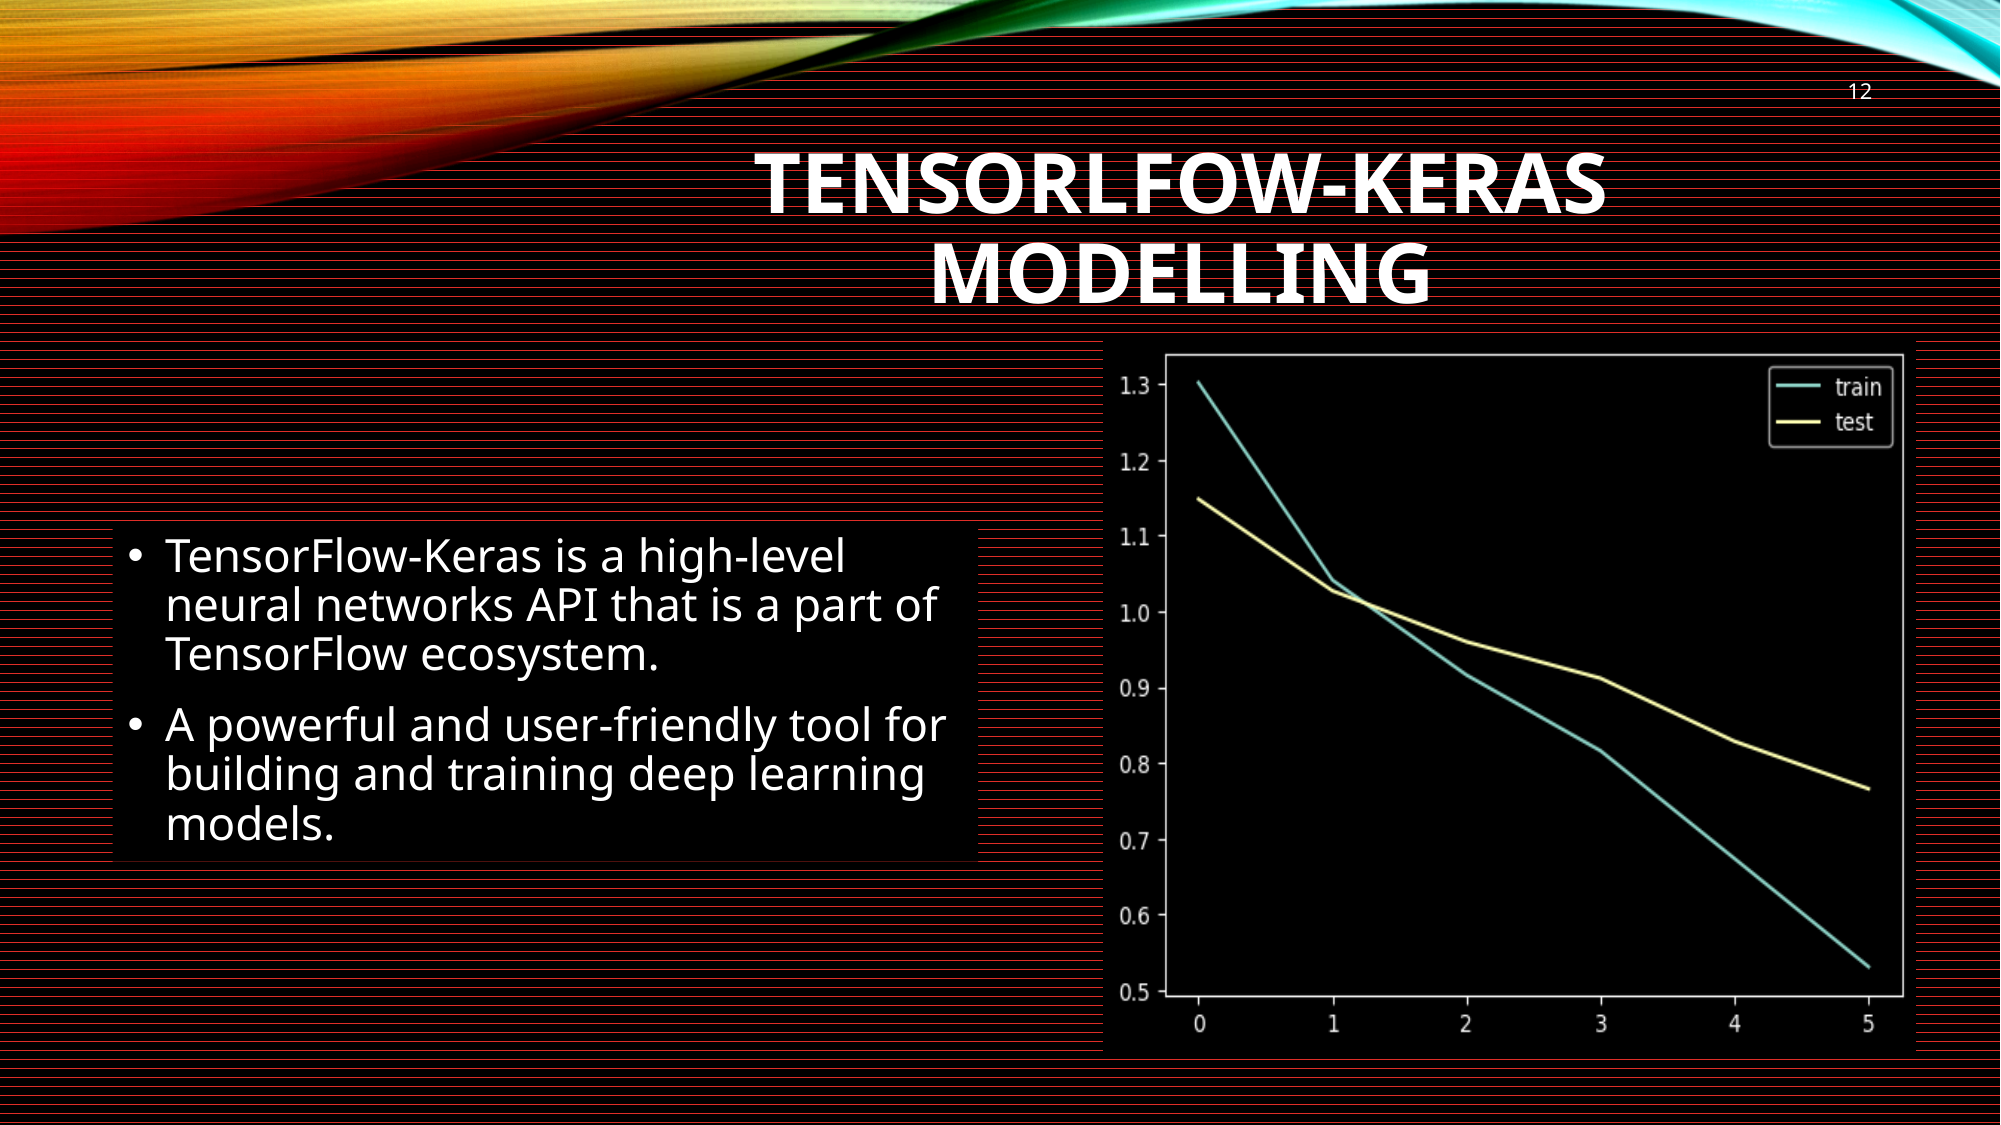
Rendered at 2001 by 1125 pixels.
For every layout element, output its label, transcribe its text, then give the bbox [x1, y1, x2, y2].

list TensorFlow-Keras is a high-level neural networks API that is a part of TensorFlow ecosystem. A powerful and user-friendly tool for building and training deep learning models. [112, 525, 979, 862]
picture [0, 0, 2000, 237]
picture [1103, 337, 1916, 1056]
slide_number 12 [1437, 62, 1888, 123]
title tensorlfow-keras modelling [474, 125, 1888, 338]
